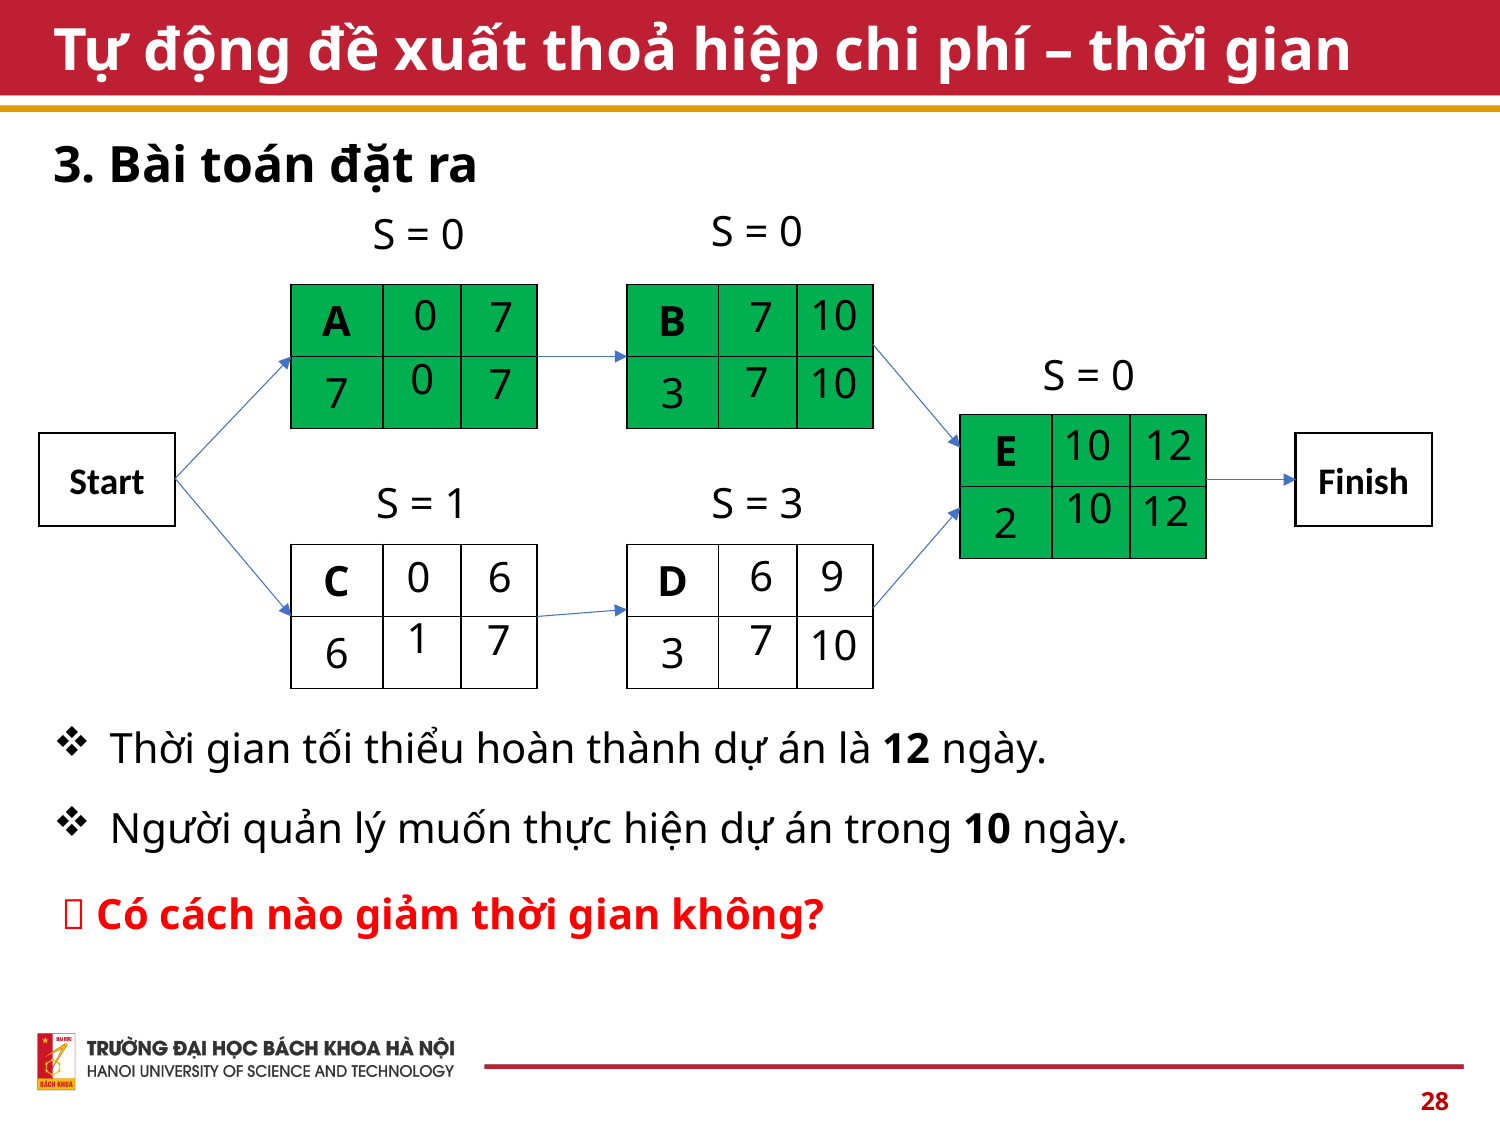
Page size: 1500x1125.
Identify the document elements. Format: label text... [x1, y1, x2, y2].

table_header B [628, 285, 718, 356]
table_cell [462, 671, 536, 688]
text_box 0 [378, 345, 467, 411]
table_header [453, 545, 460, 604]
table_header [462, 285, 467, 345]
text_box 10 [1043, 411, 1124, 476]
text_box 6 [466, 543, 534, 606]
table_cell 7 [292, 357, 382, 428]
text_box 1 [374, 604, 463, 669]
text_box 7 [727, 283, 796, 348]
list 3. Bài toán đặt ra [38, 94, 733, 190]
text_box Start [38, 432, 175, 527]
text_box 10 [789, 610, 878, 676]
text_box 10 [790, 281, 878, 347]
text_box S = 1 [326, 469, 519, 535]
table_cell [384, 411, 460, 428]
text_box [872, 507, 961, 609]
text_box Thời gian tối thiểu hoàn thành dự án là 12 ngày. [38, 714, 1446, 779]
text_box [175, 349, 292, 478]
table_header D [628, 545, 718, 616]
text_box Người quản lý muốn thực hiện dự án trong 10 ngày. [38, 794, 1446, 860]
text_box 12 [1124, 411, 1213, 476]
table_header C [292, 545, 382, 616]
table_cell 3 [628, 617, 718, 688]
table_header [384, 285, 391, 345]
table_cell [1131, 542, 1205, 558]
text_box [872, 344, 961, 448]
text_box 9 [788, 542, 872, 608]
text_box S = 0 [992, 341, 1186, 406]
text_box S = 3 [661, 469, 854, 535]
text_box 0 [391, 281, 460, 345]
table_cell [719, 413, 796, 428]
table_cell 2 [961, 487, 1051, 558]
text_box 7 [713, 348, 801, 413]
text_box 7 [717, 606, 806, 671]
text_box 12 [1121, 477, 1210, 542]
text_box 6 [727, 542, 788, 606]
text_box S = 0 [660, 197, 854, 263]
slide_number 28 [1126, 1078, 1464, 1125]
title Tự động đề xuất thoả hiệp chi phí – thời gian [38, 12, 1462, 87]
table_header [719, 545, 727, 606]
table_header [462, 545, 466, 606]
table_cell [798, 415, 872, 428]
text_box 10 [1045, 474, 1133, 540]
table_cell [384, 669, 460, 688]
text_box 10 [789, 349, 872, 415]
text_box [175, 478, 292, 610]
table_cell [798, 676, 872, 688]
text_box 0 [384, 543, 453, 604]
text_box  Có cách nào giảm thời gian không? [46, 880, 1454, 946]
table_header E [961, 415, 1045, 486]
text_box 7 [467, 283, 535, 348]
picture [0, 0, 1500, 1125]
table_cell [719, 671, 796, 688]
table_cell 3 [628, 357, 718, 428]
table_cell [1053, 540, 1129, 558]
text_box S = 0 [322, 200, 515, 266]
table_header A [292, 285, 382, 356]
table_cell [462, 415, 536, 428]
text_box 7 [455, 606, 543, 671]
text_box 7 [457, 350, 545, 415]
table_cell 6 [292, 617, 382, 688]
table_header [719, 285, 727, 348]
text_box Finish [1294, 432, 1433, 527]
